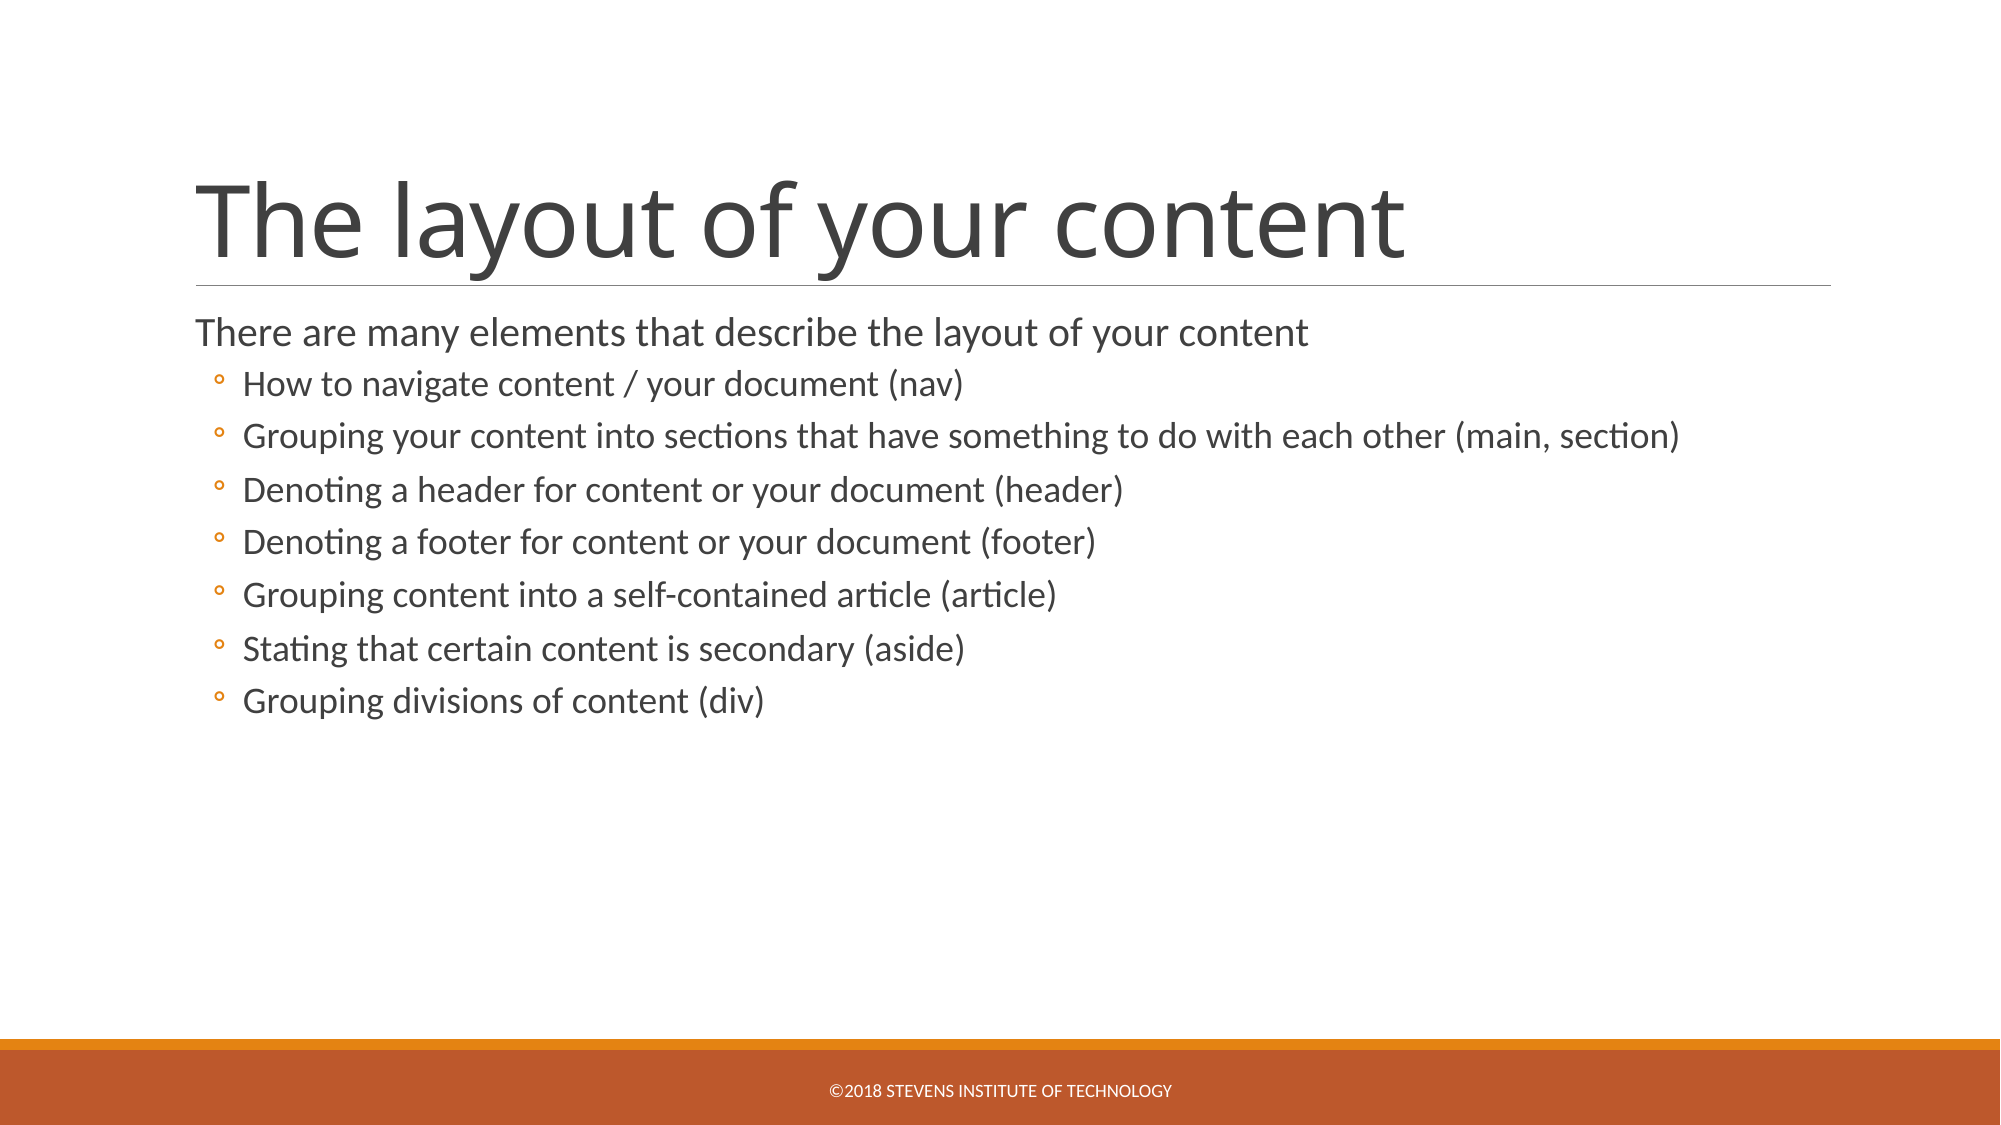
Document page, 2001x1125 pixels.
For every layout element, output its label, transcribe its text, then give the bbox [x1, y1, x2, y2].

footer ©2018 STEVENS INSTITUTE OF TECHNOLOGY [604, 1059, 1396, 1120]
title The layout of your content [180, 47, 1830, 285]
list There are many elements that describe the layout of your content How to navigate content / your document (nav) Grouping your content into sections that have something to do with each other (main, section) Denoting a header for content or your document (header) Denoting a footer for content or your document (footer) Grouping content into a self-contained article (article) Stating that certain content is secondary (aside) Grouping divisions of content (div) [180, 302, 1830, 963]
